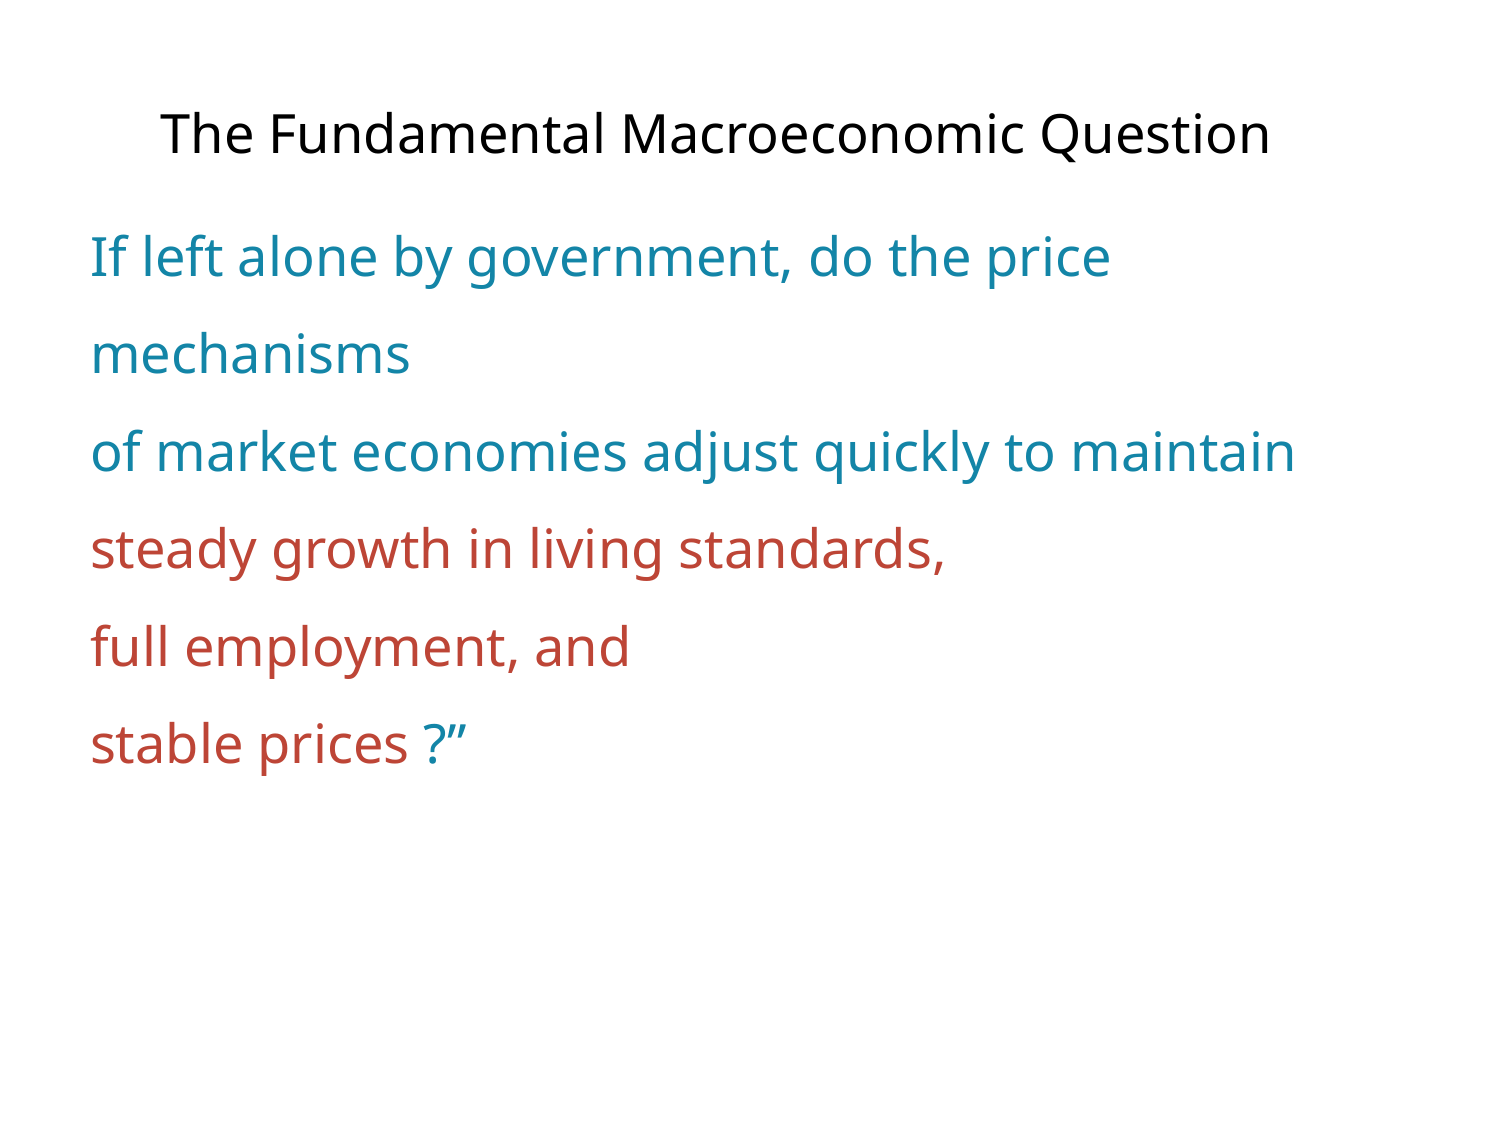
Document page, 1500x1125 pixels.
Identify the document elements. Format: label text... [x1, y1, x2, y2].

list The Fundamental Macroeconomic Question If left alone by government, do the price mechanisms of market economies adjust quickly to maintain steady growth in living standards, full employment, and stable prices ?” [75, 76, 1359, 1004]
